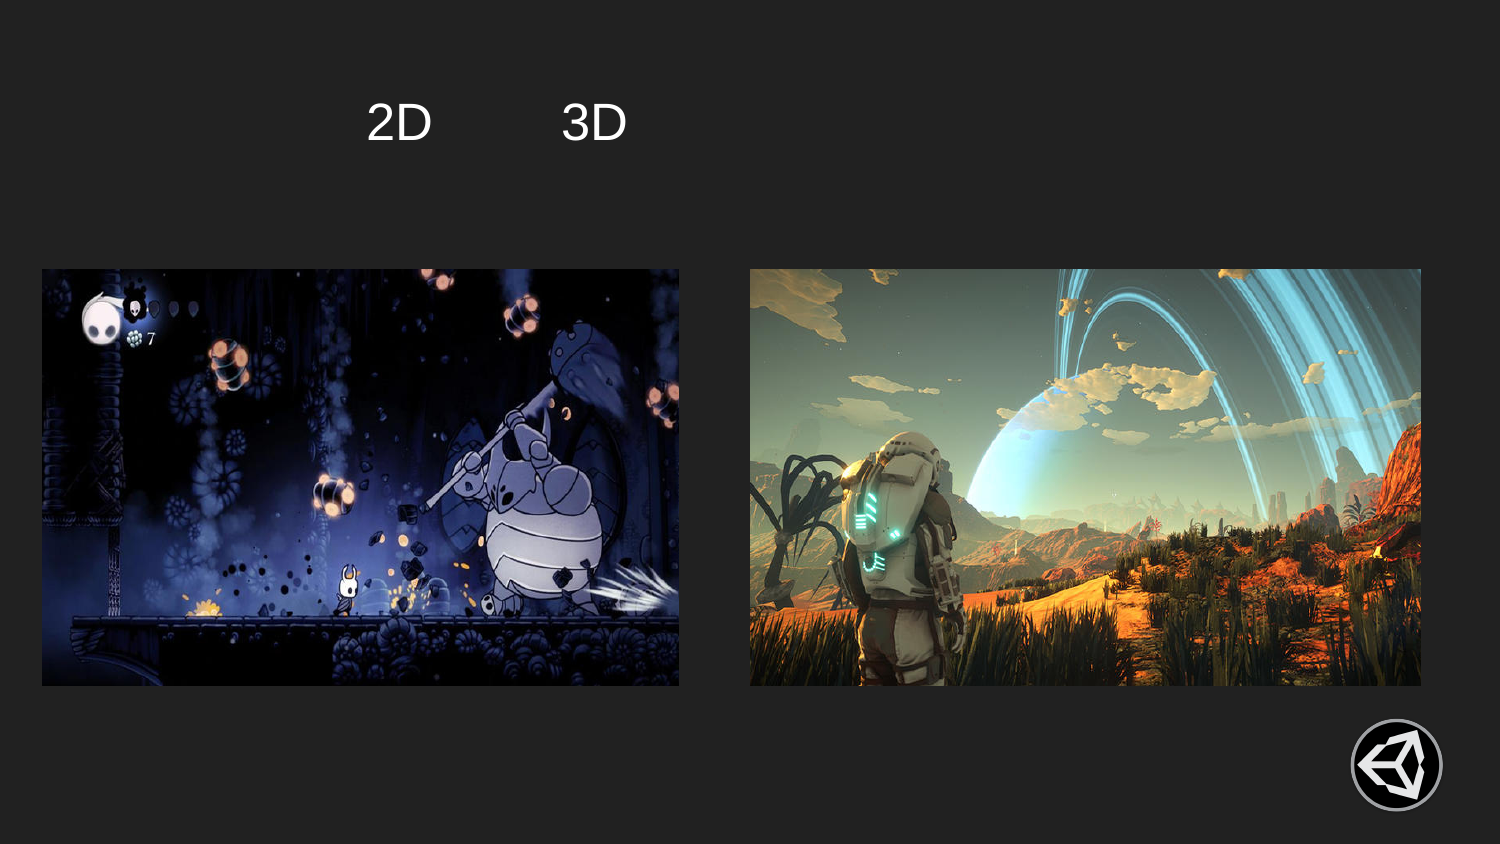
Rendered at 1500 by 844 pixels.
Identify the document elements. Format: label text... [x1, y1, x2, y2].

picture [749, 269, 1422, 686]
picture [42, 269, 679, 686]
picture [1343, 712, 1450, 819]
title 2D 3D [51, 72, 1449, 167]
